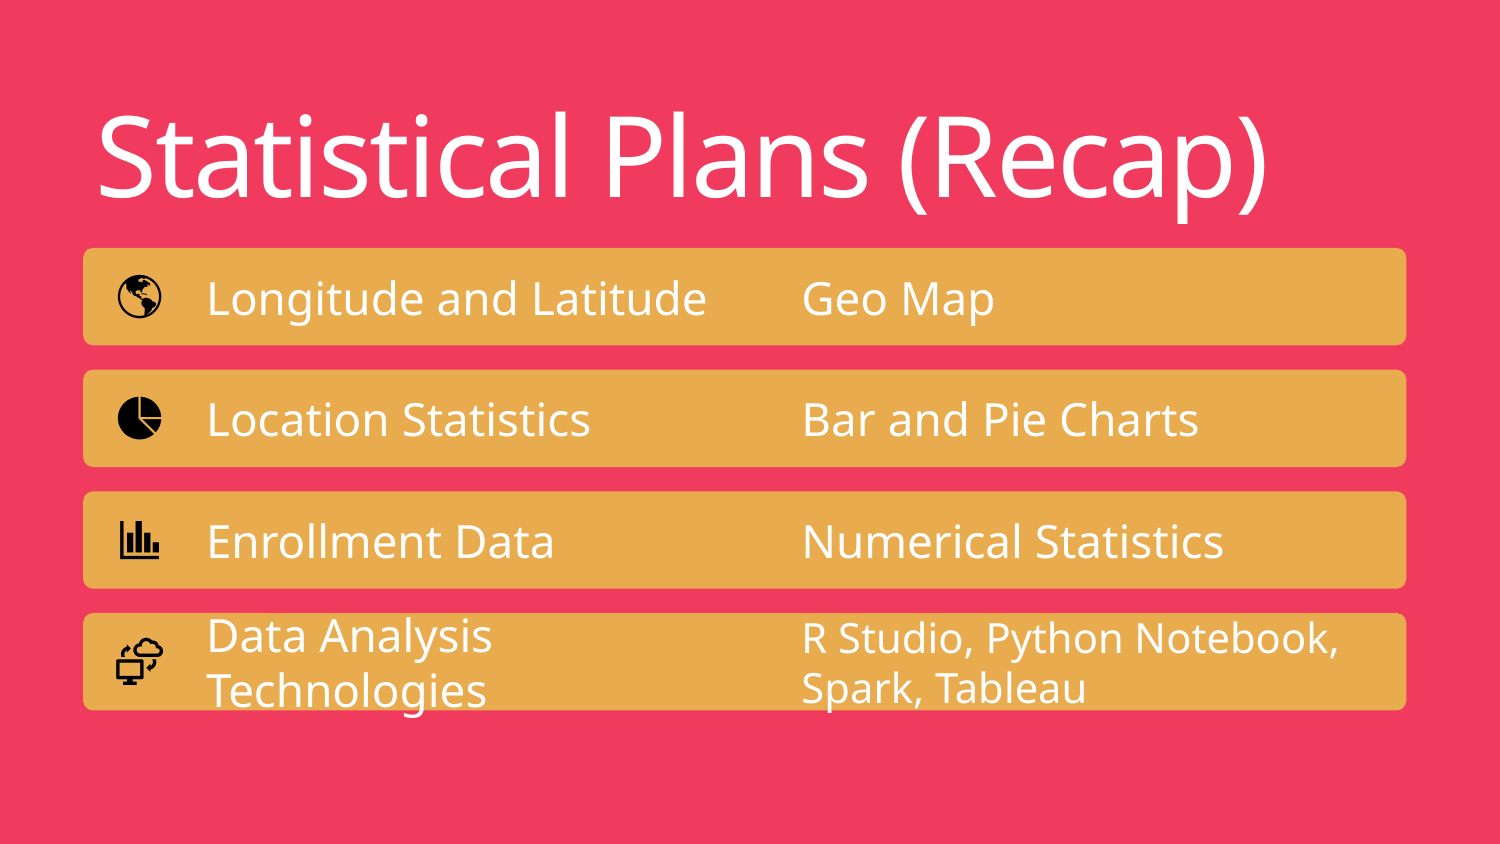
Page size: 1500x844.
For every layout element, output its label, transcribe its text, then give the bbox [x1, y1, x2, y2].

title Statistical Plans (Recap) [80, 61, 1407, 266]
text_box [82, 247, 1407, 711]
